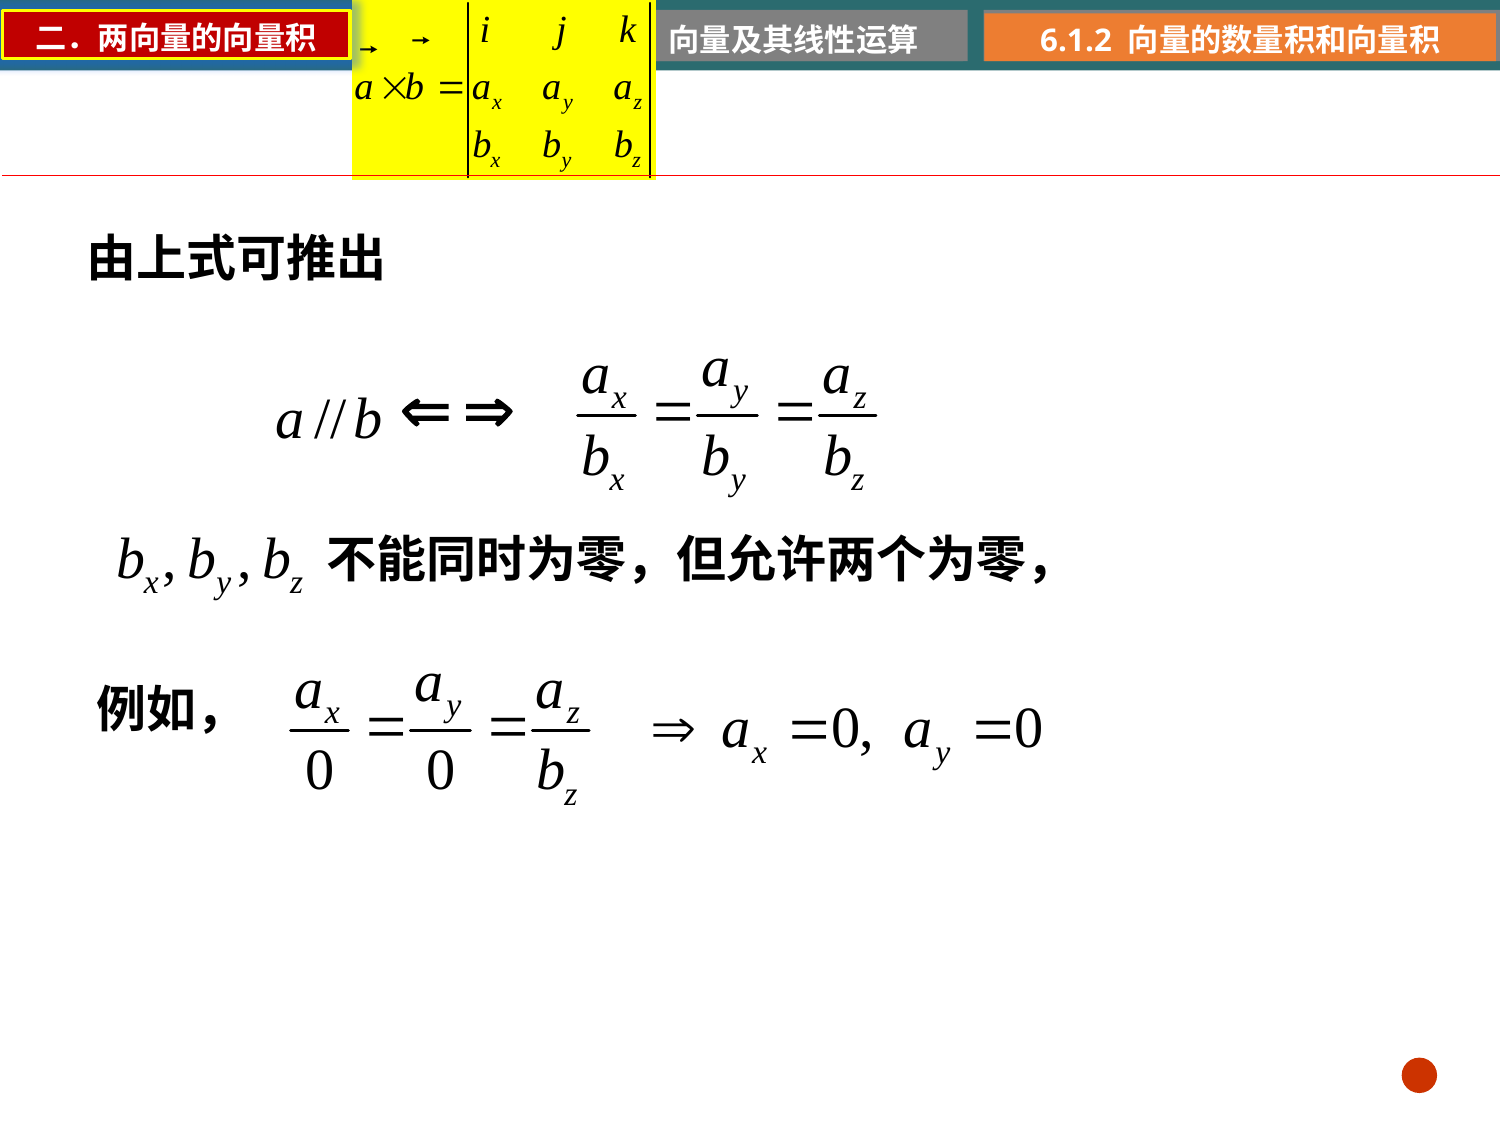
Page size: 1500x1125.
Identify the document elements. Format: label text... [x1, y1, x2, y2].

text_box [656, 9, 969, 62]
text_box [983, 9, 1500, 62]
text_box 由上式可推出 [71, 219, 1047, 295]
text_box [352, 0, 656, 175]
text_box 二．两向量的向量积 [2, 10, 350, 59]
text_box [271, 377, 393, 458]
text_box 6.1.1 向量及其线性运算 [656, 13, 964, 62]
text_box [648, 697, 1049, 776]
text_box 6.1.2 向量的数量积和向量积 [984, 13, 1496, 62]
text_box [1401, 1057, 1438, 1094]
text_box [115, 528, 310, 606]
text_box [396, 394, 528, 436]
text_box [656, 1, 1500, 71]
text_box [352, 176, 656, 181]
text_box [286, 651, 597, 810]
text_box 例如， [82, 669, 286, 745]
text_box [573, 336, 884, 503]
text_box 不能同时为零，但允许两个为零， [311, 519, 1091, 595]
slide_number [1340, 1037, 1481, 1113]
